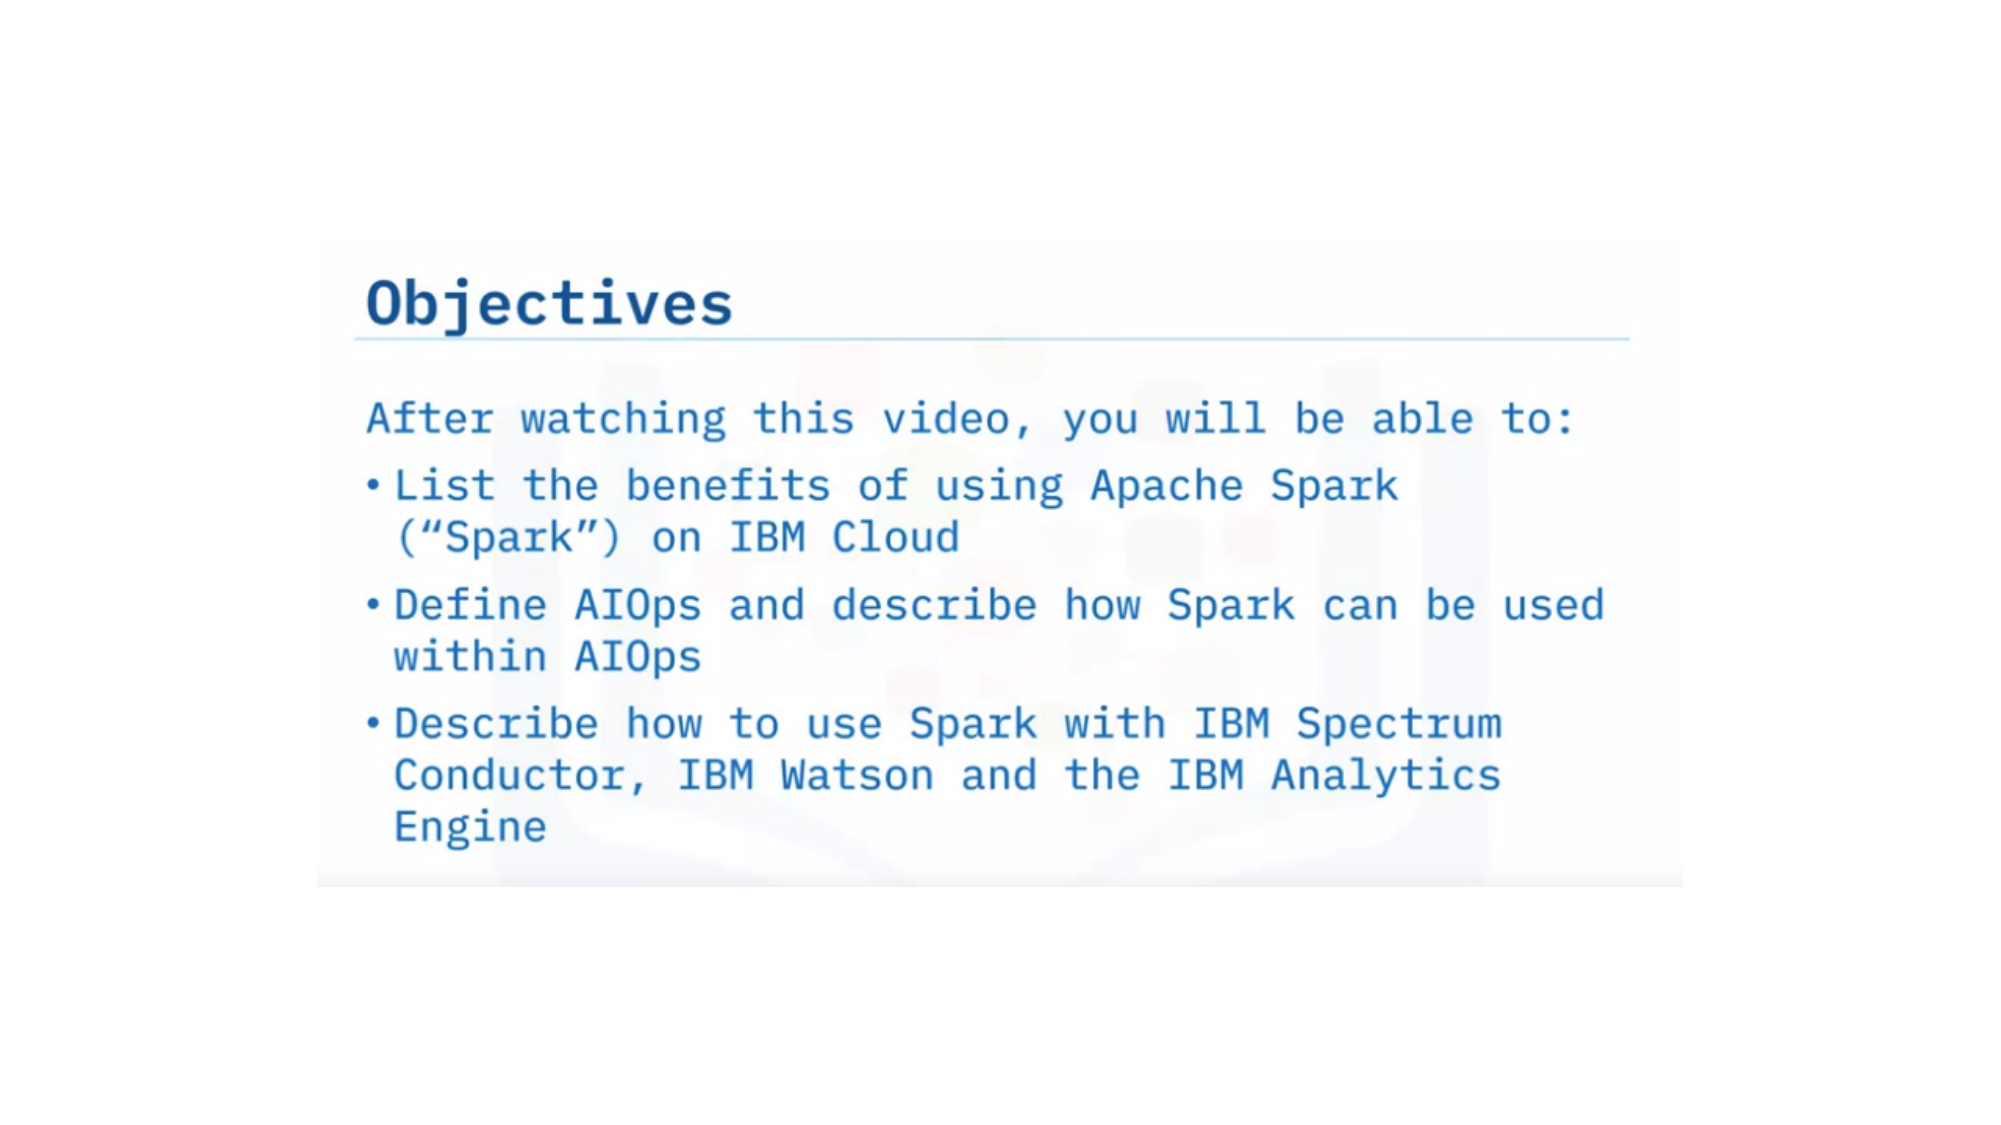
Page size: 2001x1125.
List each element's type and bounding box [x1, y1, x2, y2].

picture [317, 238, 1683, 887]
